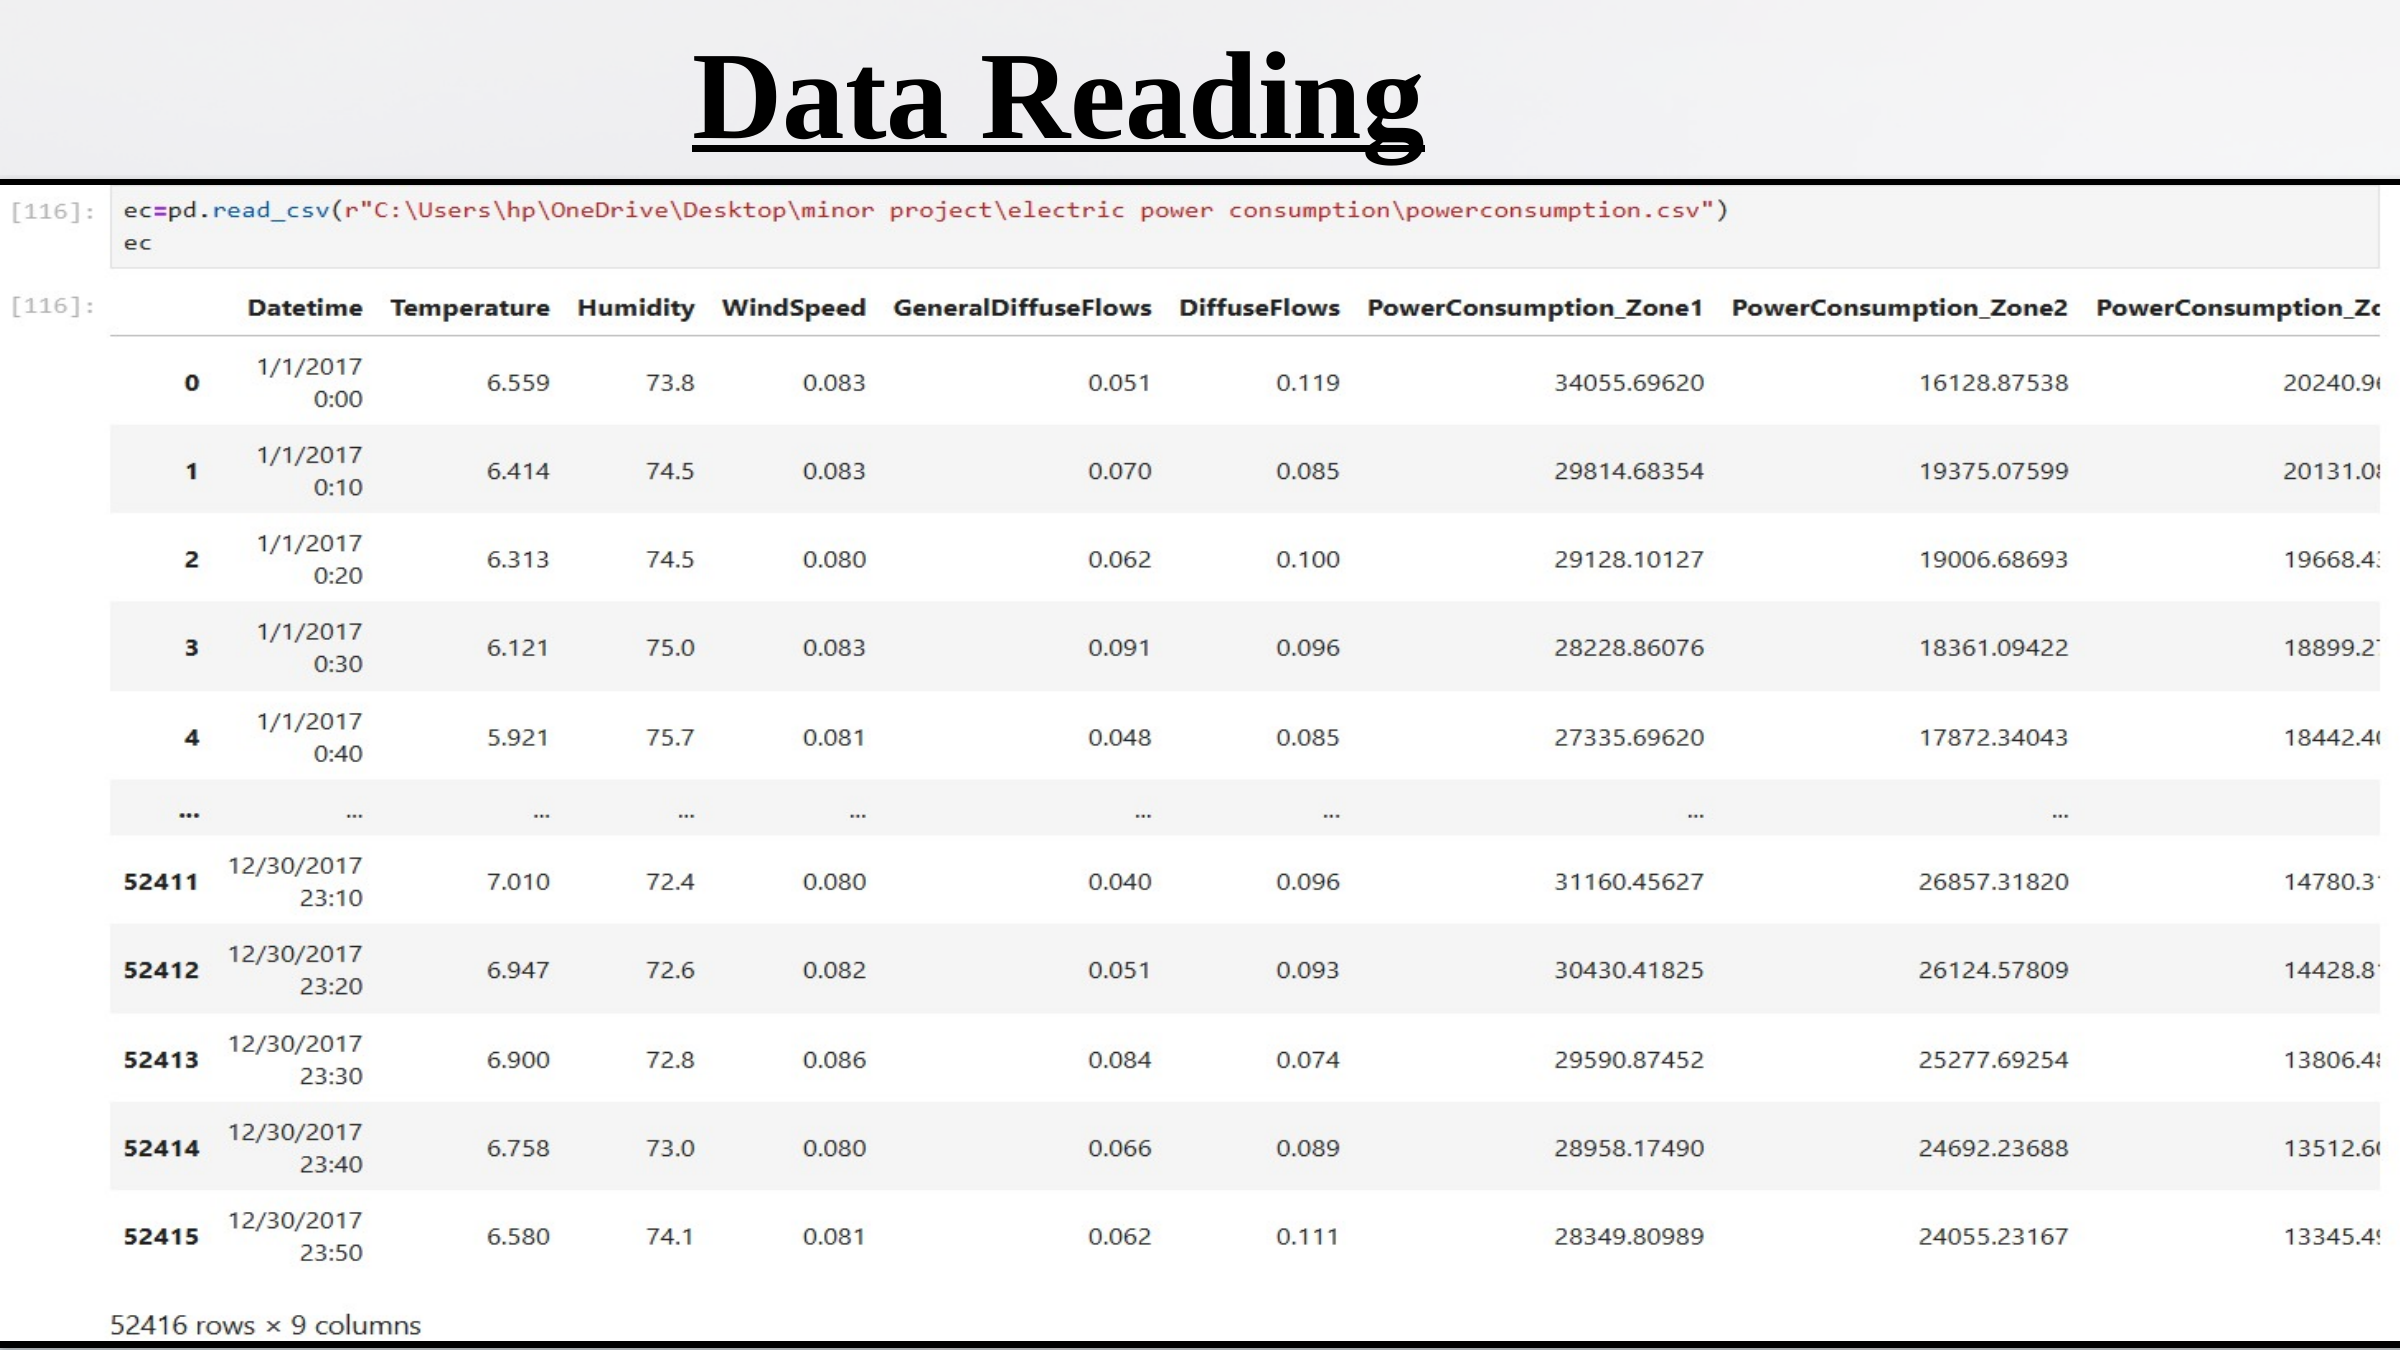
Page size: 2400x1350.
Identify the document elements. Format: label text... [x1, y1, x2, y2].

picture [0, 185, 2400, 1342]
text_box Data Reading [509, 5, 1608, 171]
